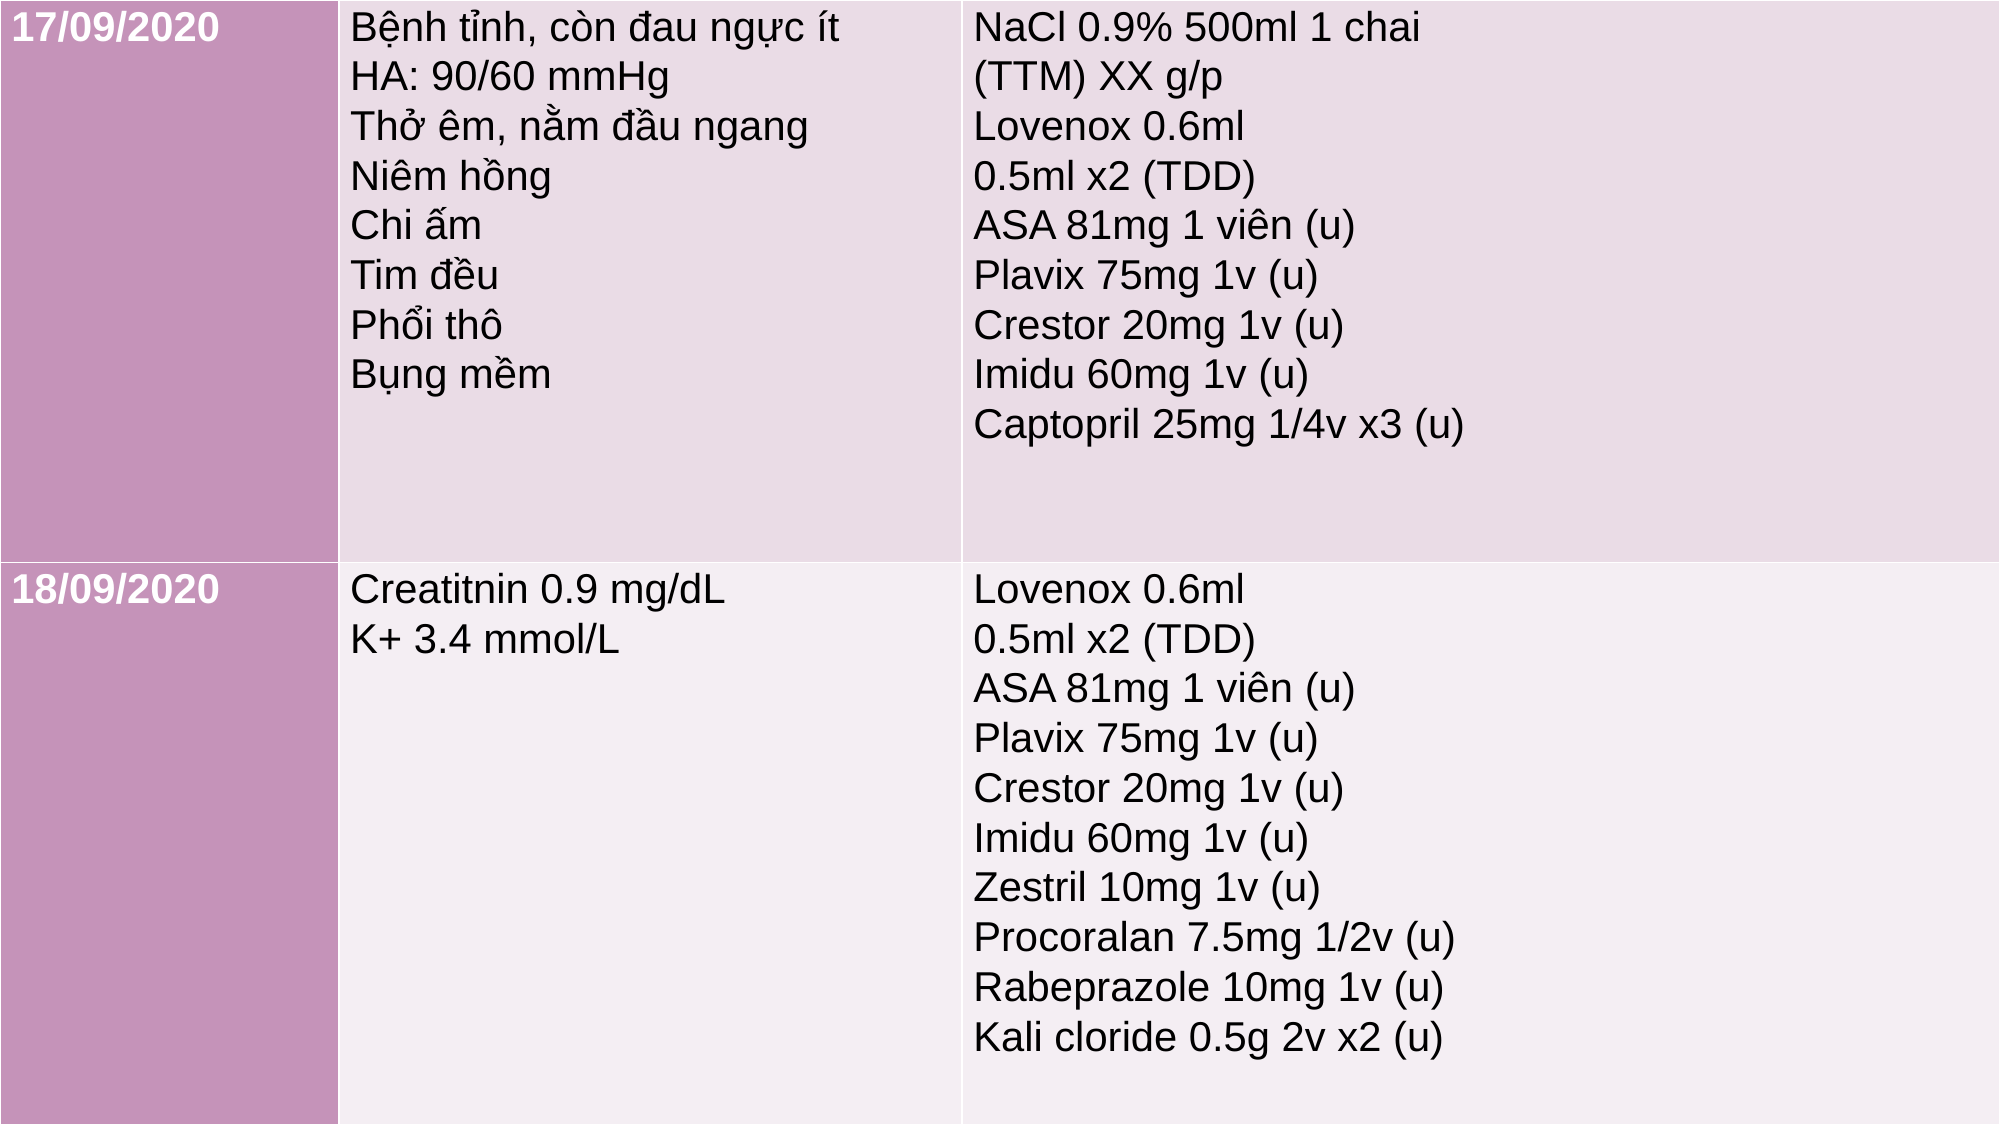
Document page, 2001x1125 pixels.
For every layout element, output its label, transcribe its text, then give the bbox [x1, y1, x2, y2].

table_header Bệnh tỉnh, còn đau ngực ít HA: 90/60 mmHg Thở êm, nằm đầu ngang Niêm hồng Chi ấm Tim đều Phổi thô Bụng mềm [340, 1, 961, 562]
table_cell Lovenox 0.6ml 0.5ml x2 (TDD) ASA 81mg 1 viên (u) Plavix 75mg 1v (u) Crestor 20mg 1v (u) Imidu 60mg 1v (u) Zestril 10mg 1v (u) Procoralan 7.5mg 1/2v (u) Rabeprazole 10mg 1v (u) Kali cloride 0.5g 2v x2 (u) [963, 563, 1999, 1124]
table_cell 18/09/2020 [1, 563, 338, 1124]
table_header NaCl 0.9% 500ml 1 chai (TTM) XX g/p Lovenox 0.6ml 0.5ml x2 (TDD) ASA 81mg 1 viên (u) Plavix 75mg 1v (u) Crestor 20mg 1v (u) Imidu 60mg 1v (u) Captopril 25mg 1/4v x3 (u) [963, 1, 1999, 562]
table_header 17/09/2020 [1, 1, 338, 562]
table_cell Creatitnin 0.9 mg/dL K+ 3.4 mmol/L [340, 563, 961, 1124]
